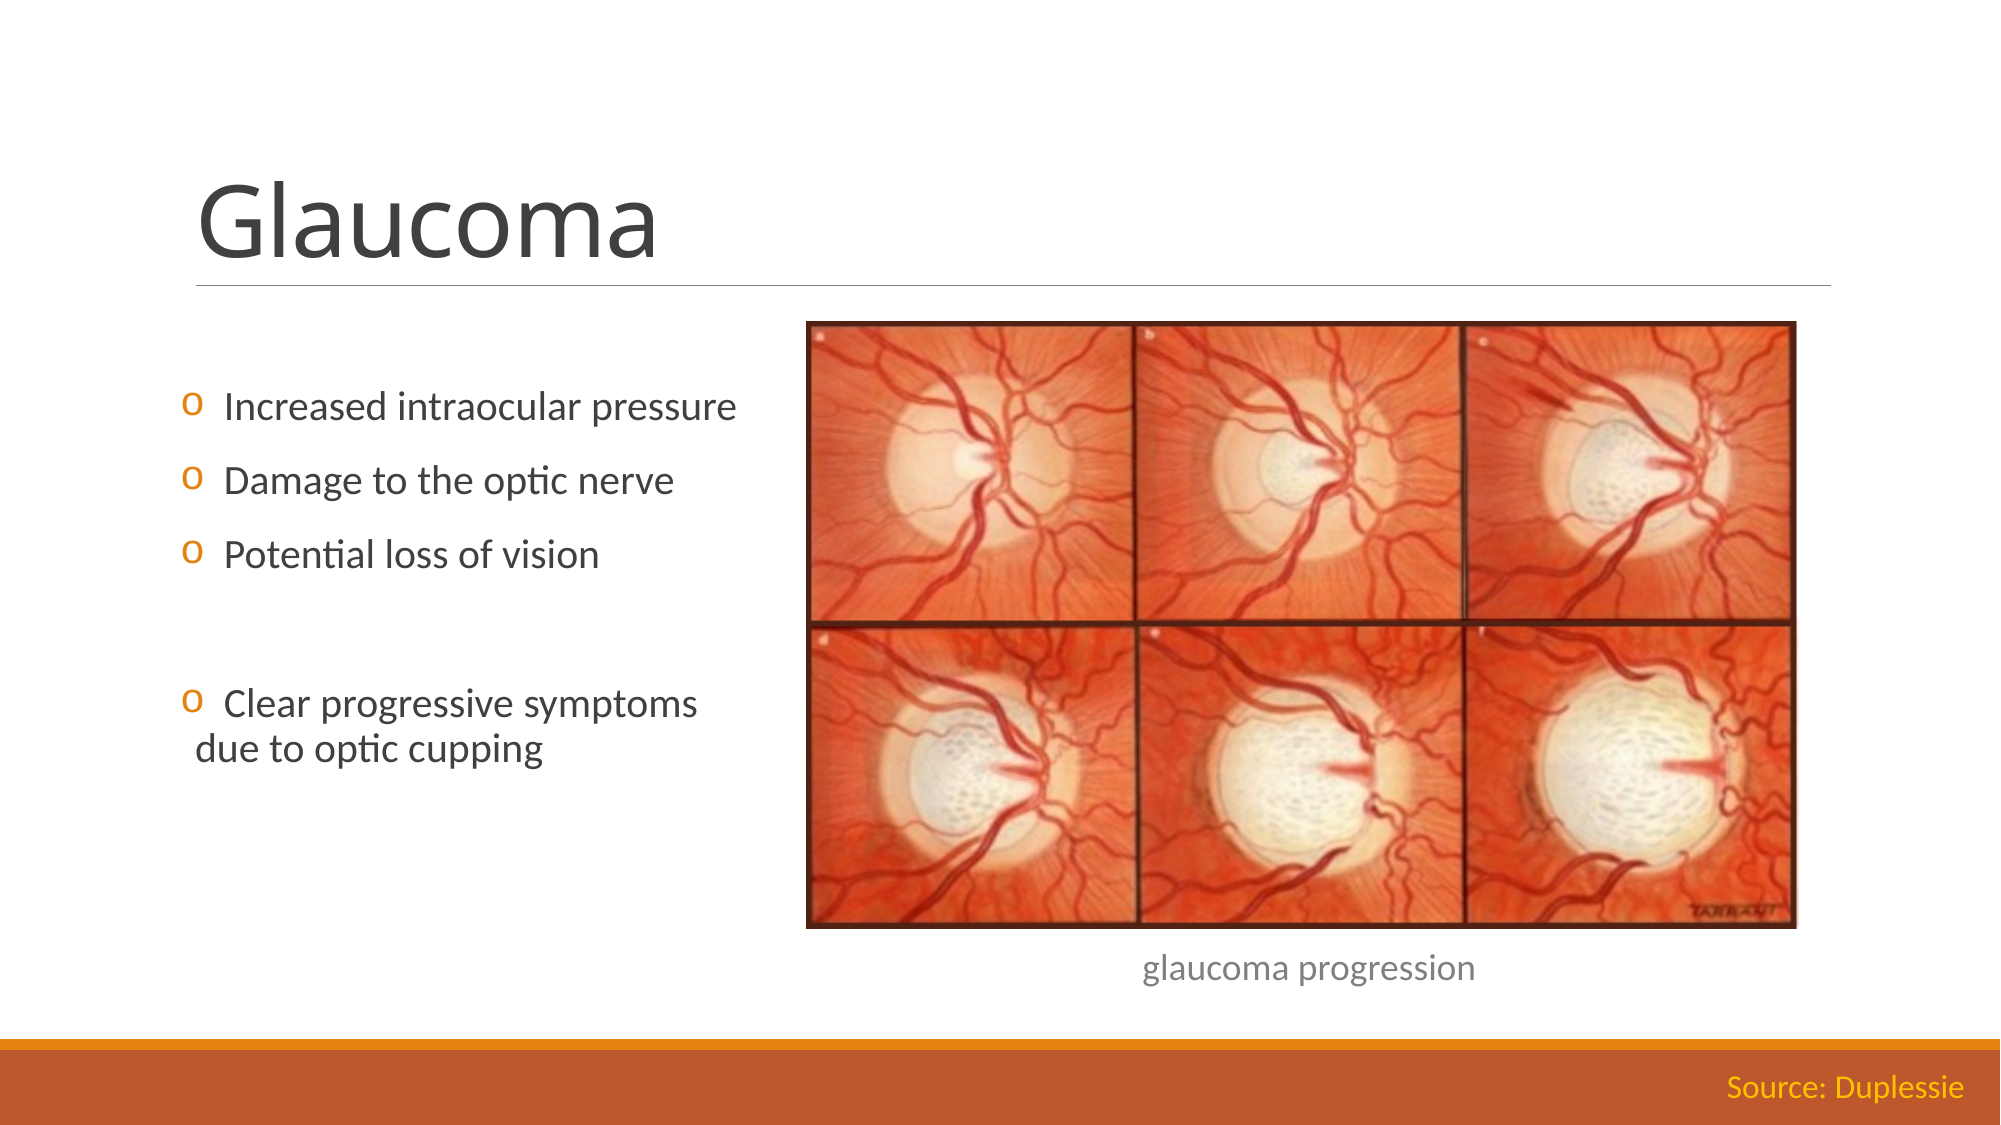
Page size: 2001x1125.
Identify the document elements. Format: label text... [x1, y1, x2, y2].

text_box glaucoma progression [1127, 938, 1552, 996]
picture [805, 321, 1800, 930]
text_box Source: Duplessie [1023, 1057, 1980, 1113]
title Glaucoma [180, 47, 1830, 285]
list Increased intraocular pressure Damage to the optic nerve Potential loss of vision Clear progressive symptoms due to optic cupping [180, 302, 747, 963]
